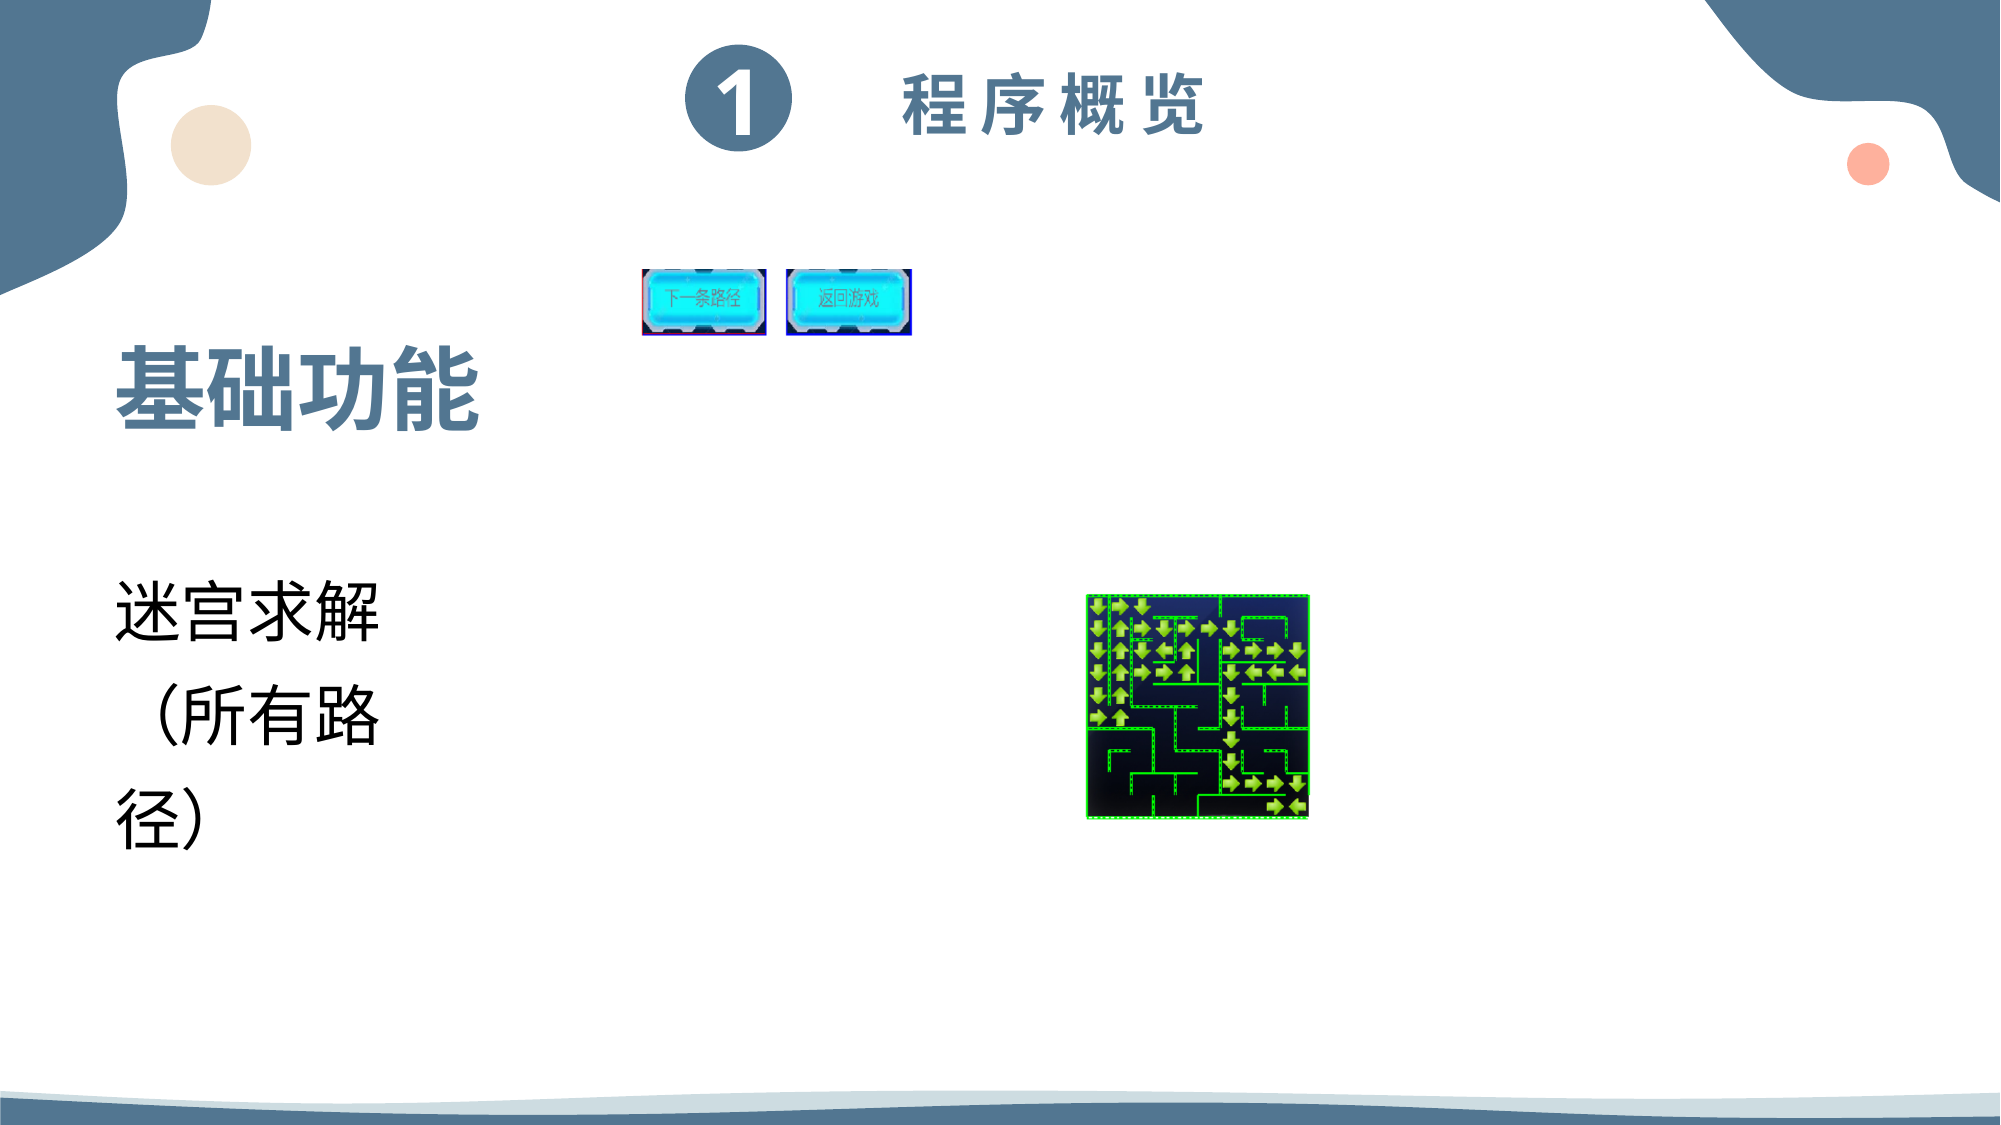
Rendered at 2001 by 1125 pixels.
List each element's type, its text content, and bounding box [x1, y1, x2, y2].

picture [603, 269, 1954, 974]
text_box 基础功能 迷宫求解 （所有路径） [99, 291, 515, 865]
